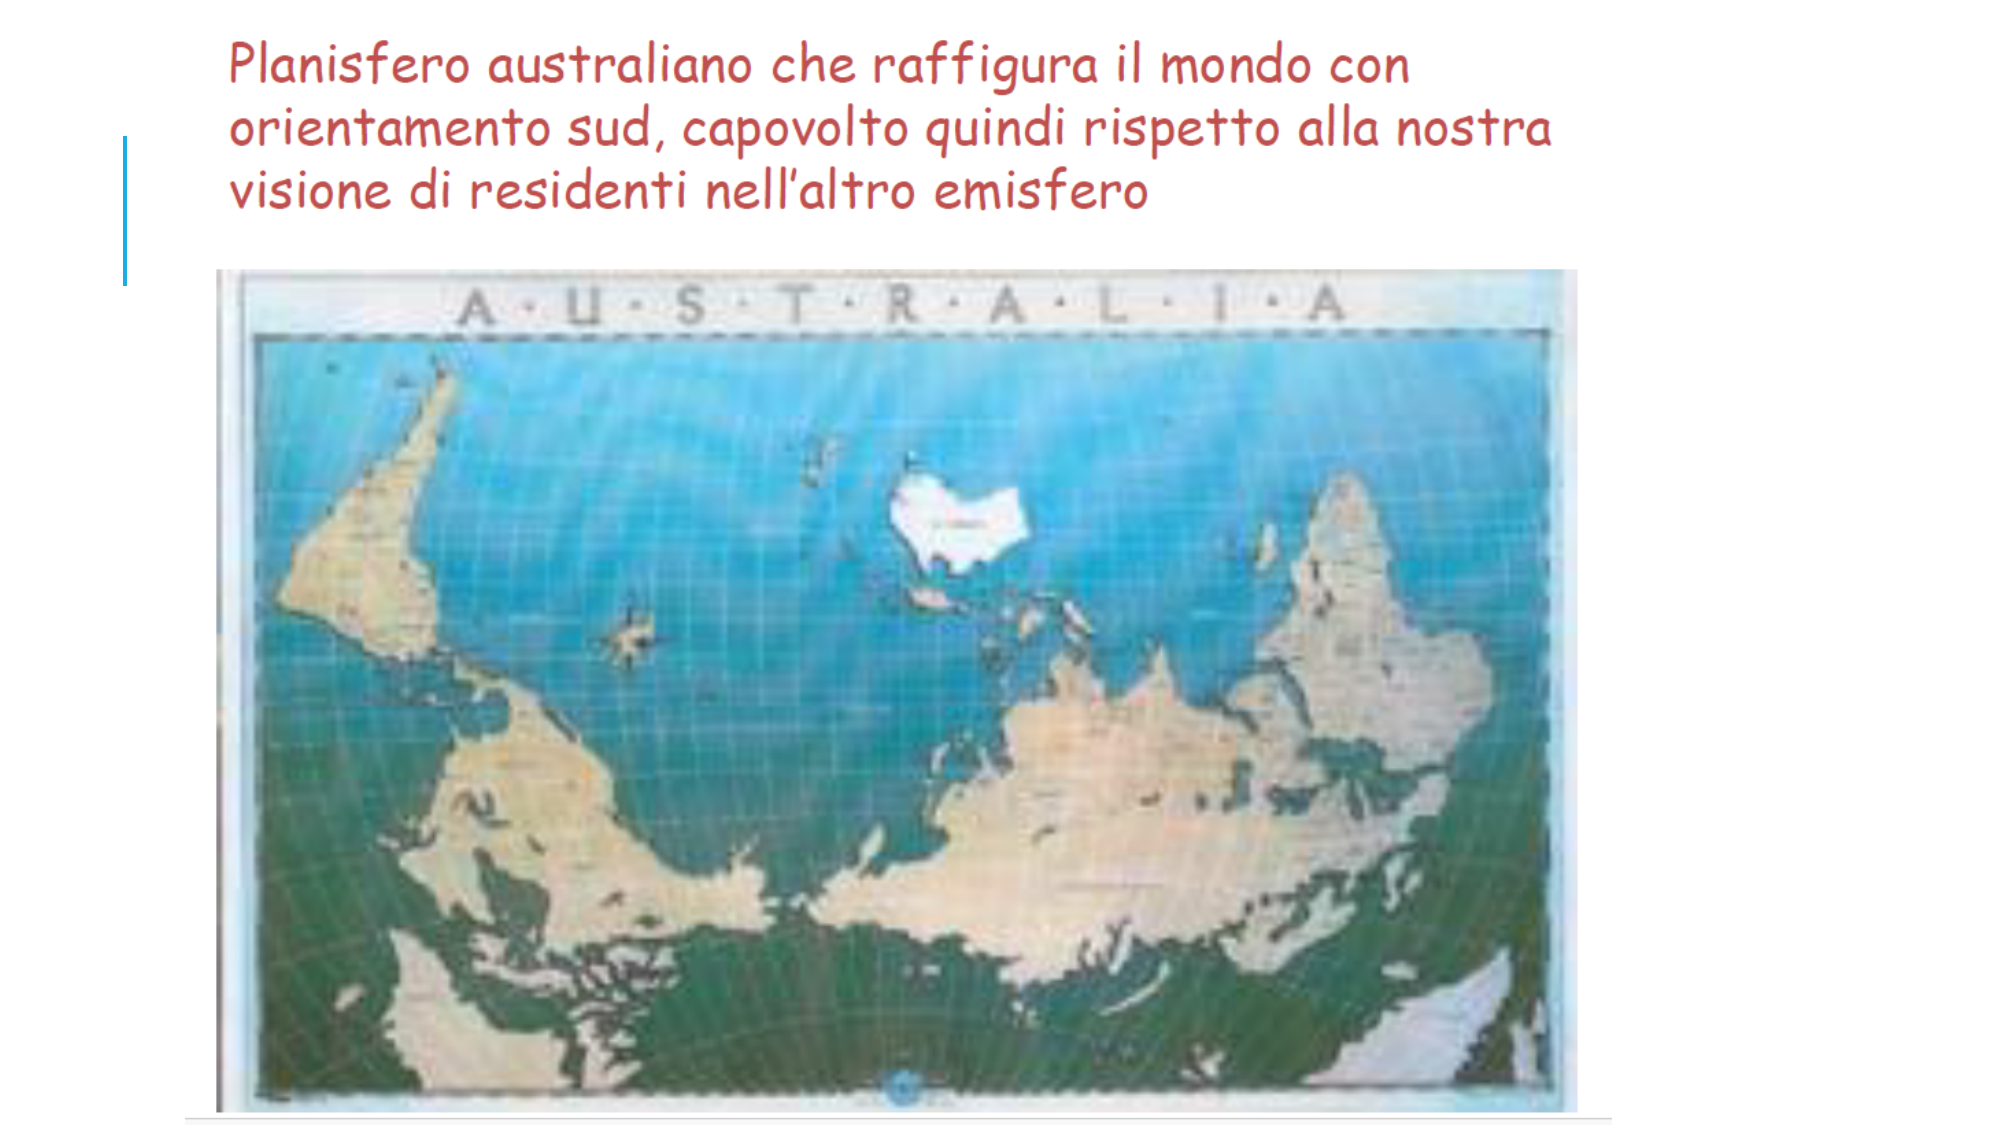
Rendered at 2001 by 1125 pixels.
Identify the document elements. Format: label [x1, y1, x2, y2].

picture [185, 13, 1613, 1125]
